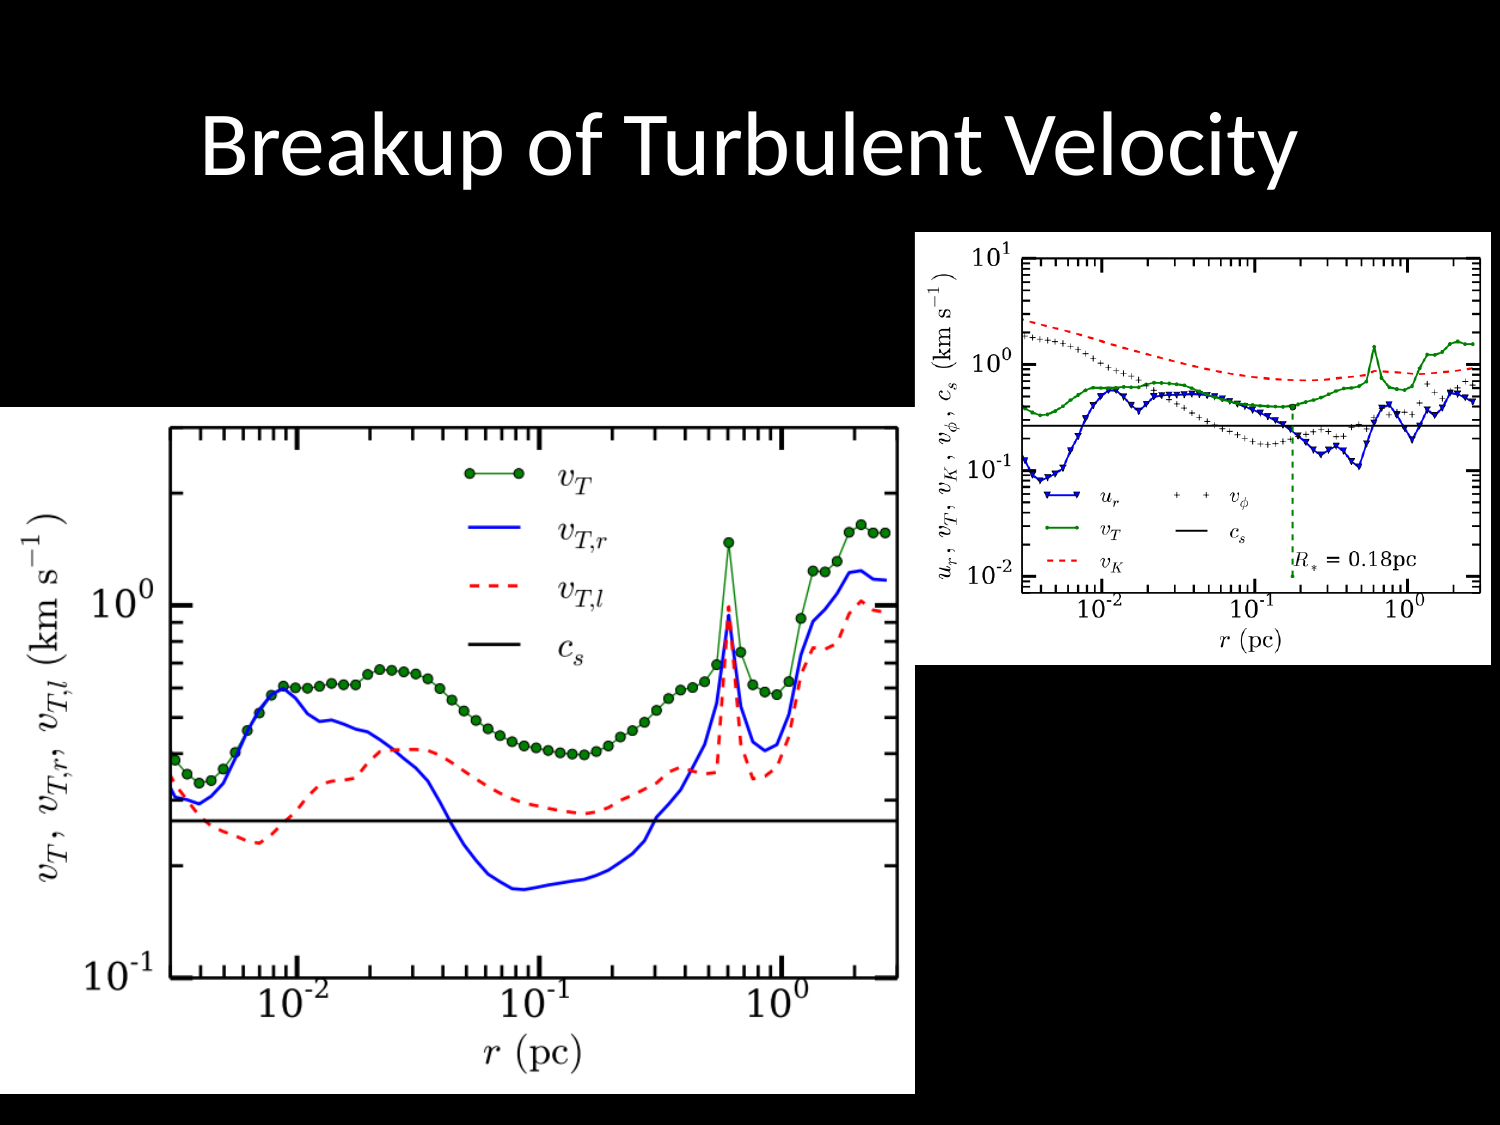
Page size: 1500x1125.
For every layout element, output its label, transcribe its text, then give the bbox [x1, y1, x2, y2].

title Breakup of Turbulent Velocity [75, 45, 1425, 233]
picture [0, 232, 1492, 1094]
